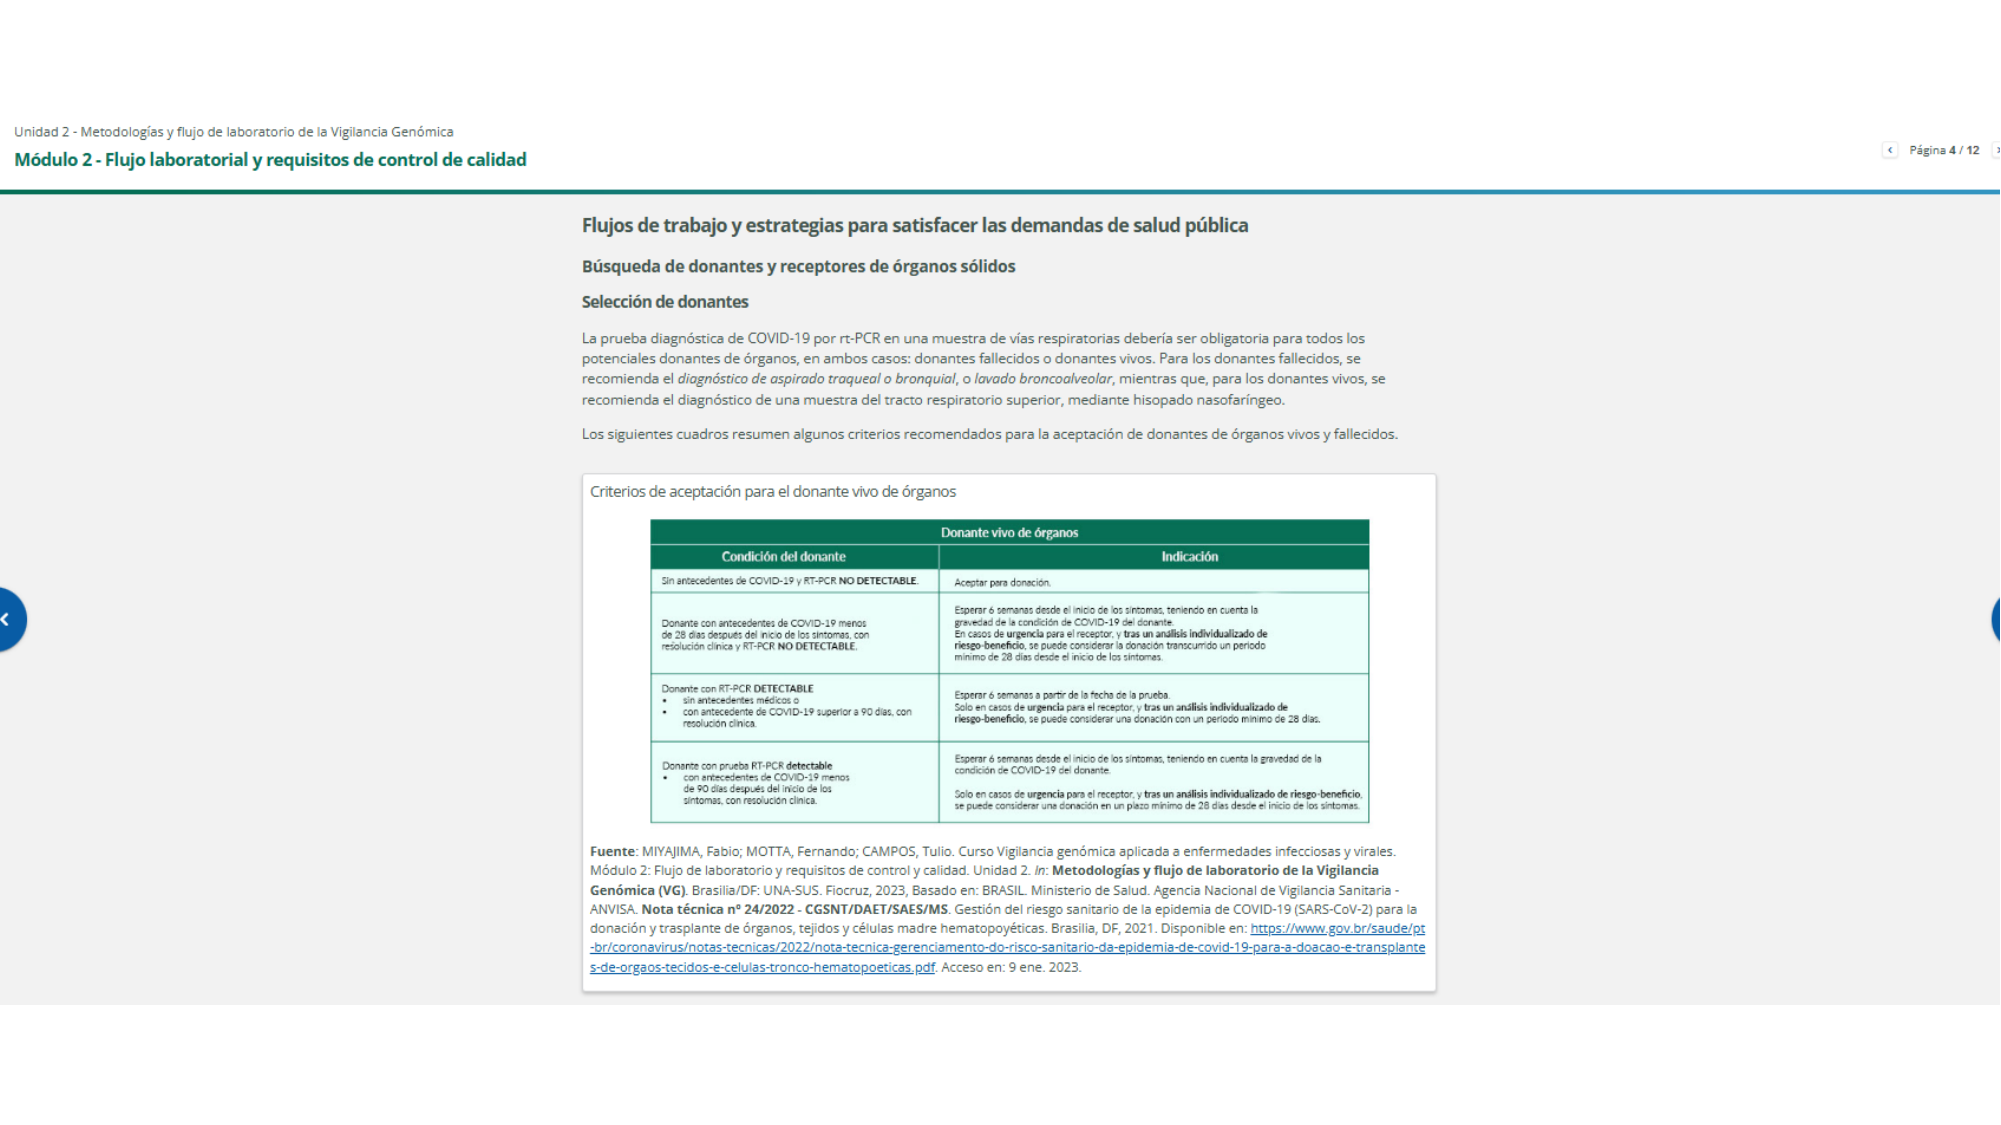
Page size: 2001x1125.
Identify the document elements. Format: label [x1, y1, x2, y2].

picture [0, 119, 2000, 1006]
